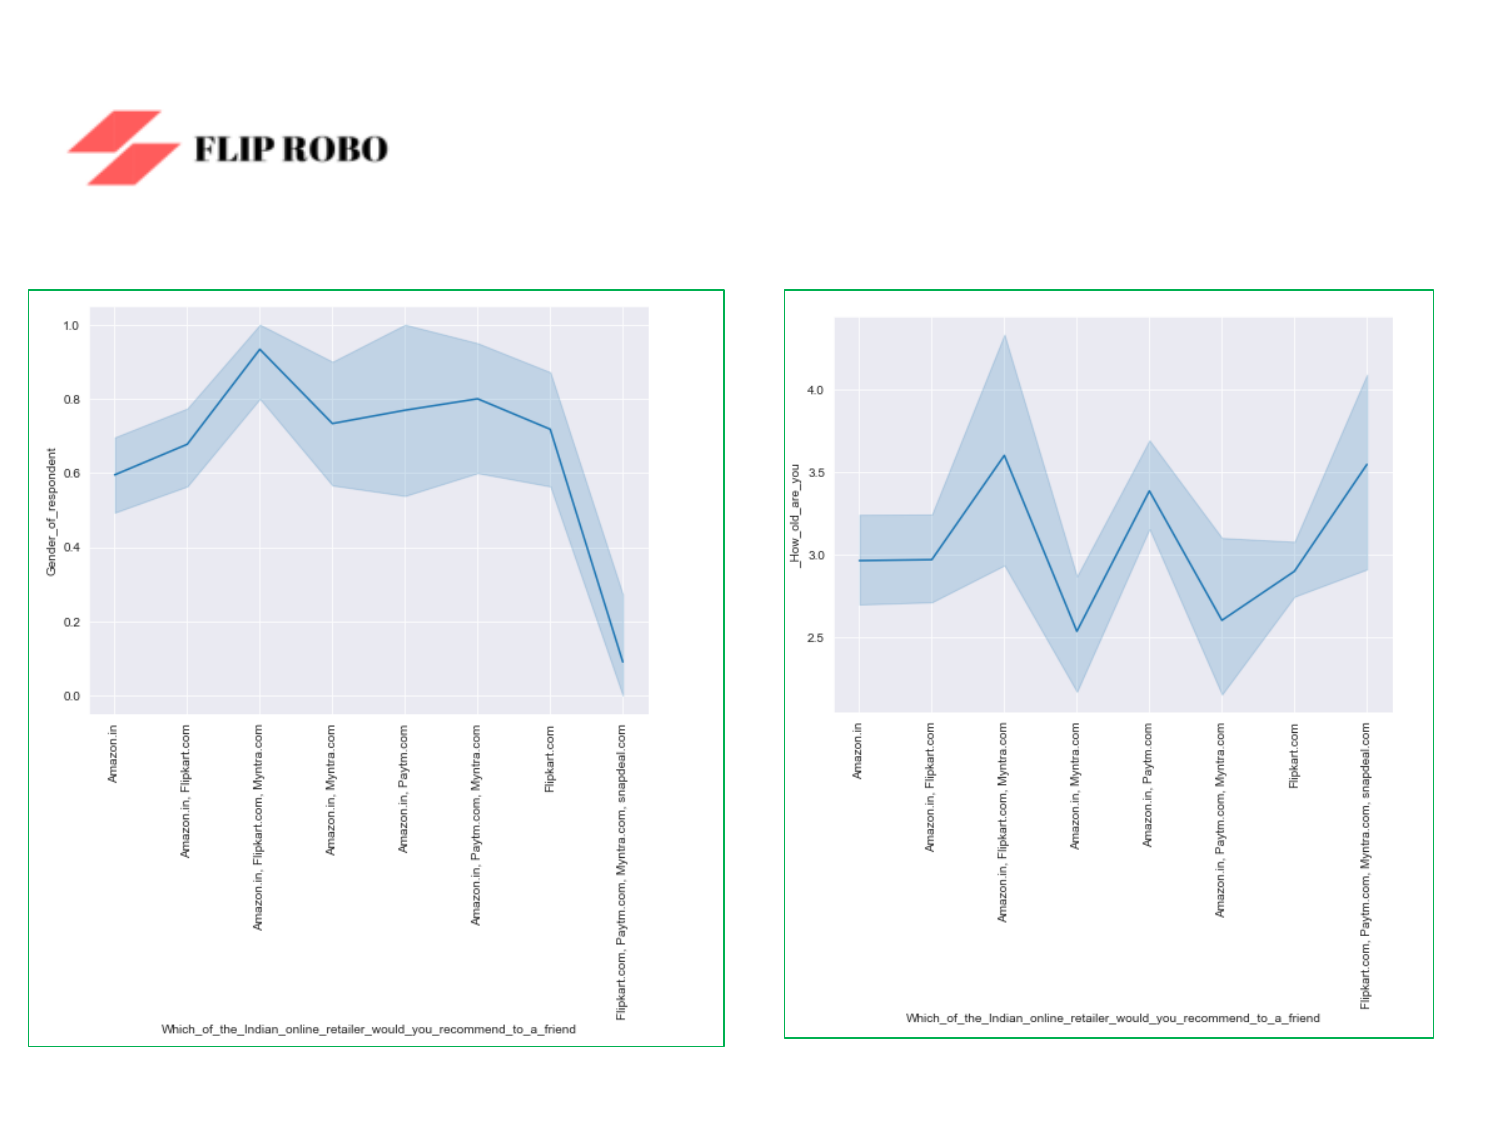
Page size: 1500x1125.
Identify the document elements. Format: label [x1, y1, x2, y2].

picture [29, 290, 724, 1047]
picture [785, 290, 1434, 1038]
picture [52, 89, 419, 215]
